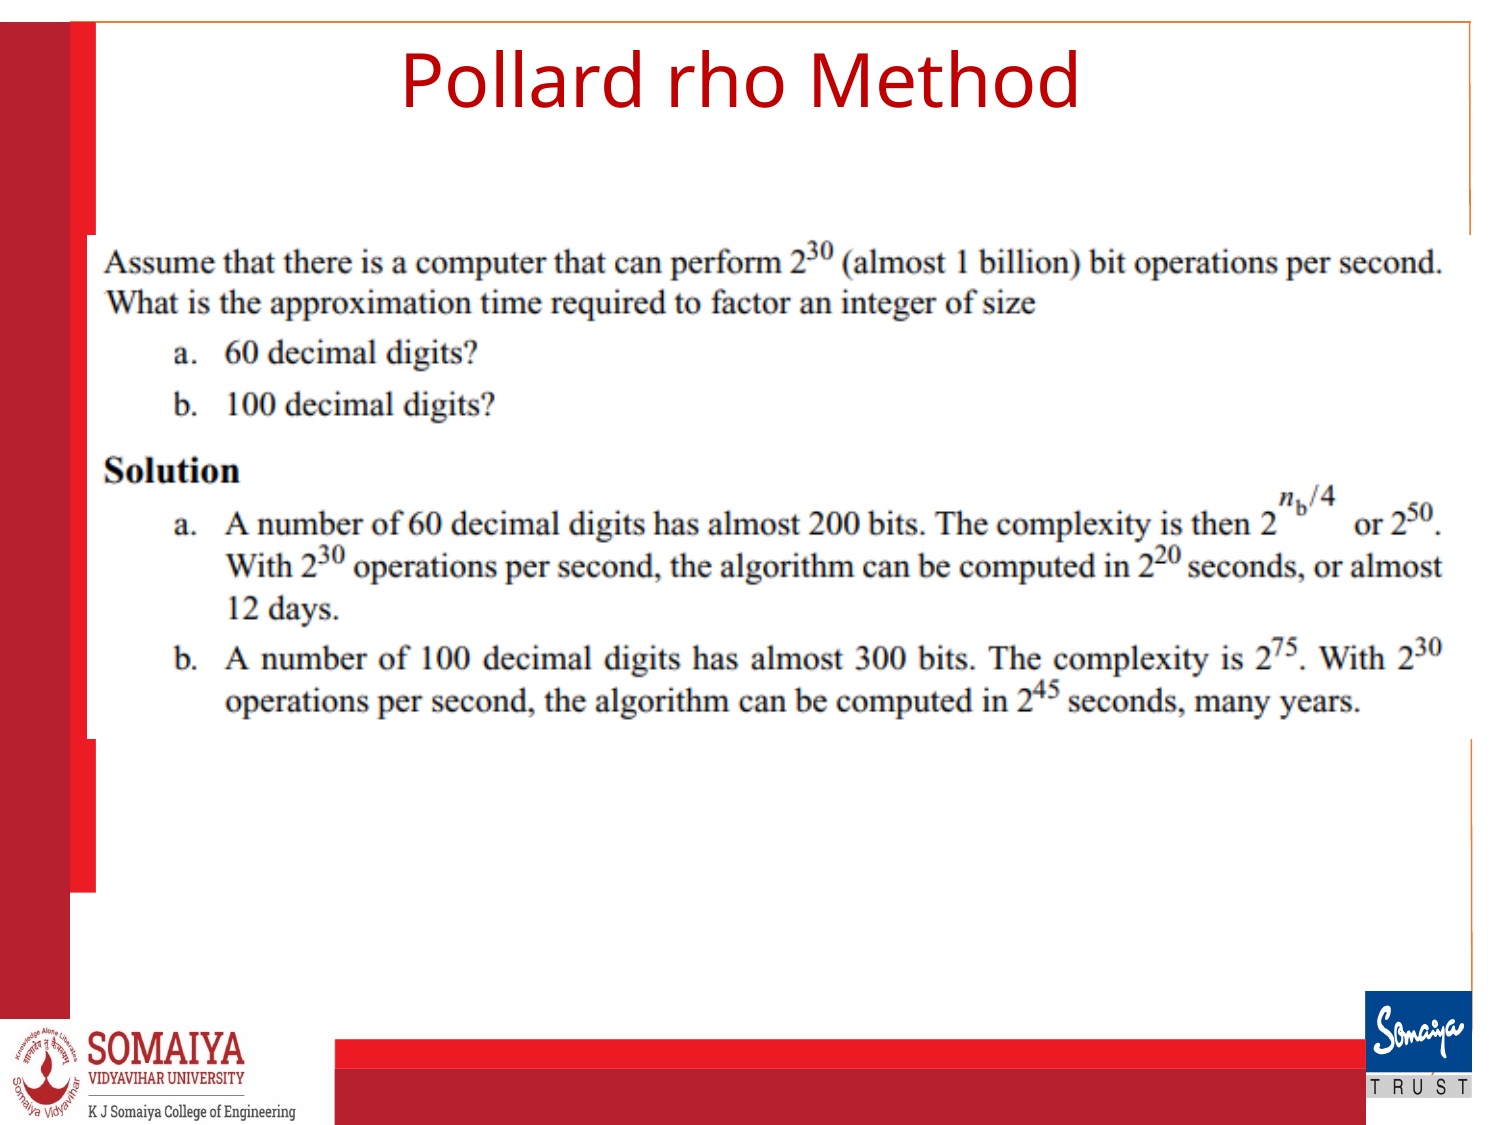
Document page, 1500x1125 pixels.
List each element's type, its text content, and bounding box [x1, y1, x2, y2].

title Pollard rho Method [134, 35, 1349, 179]
picture [335, 1040, 1365, 1125]
picture [0, 22, 1500, 1125]
picture [1365, 991, 1472, 1098]
